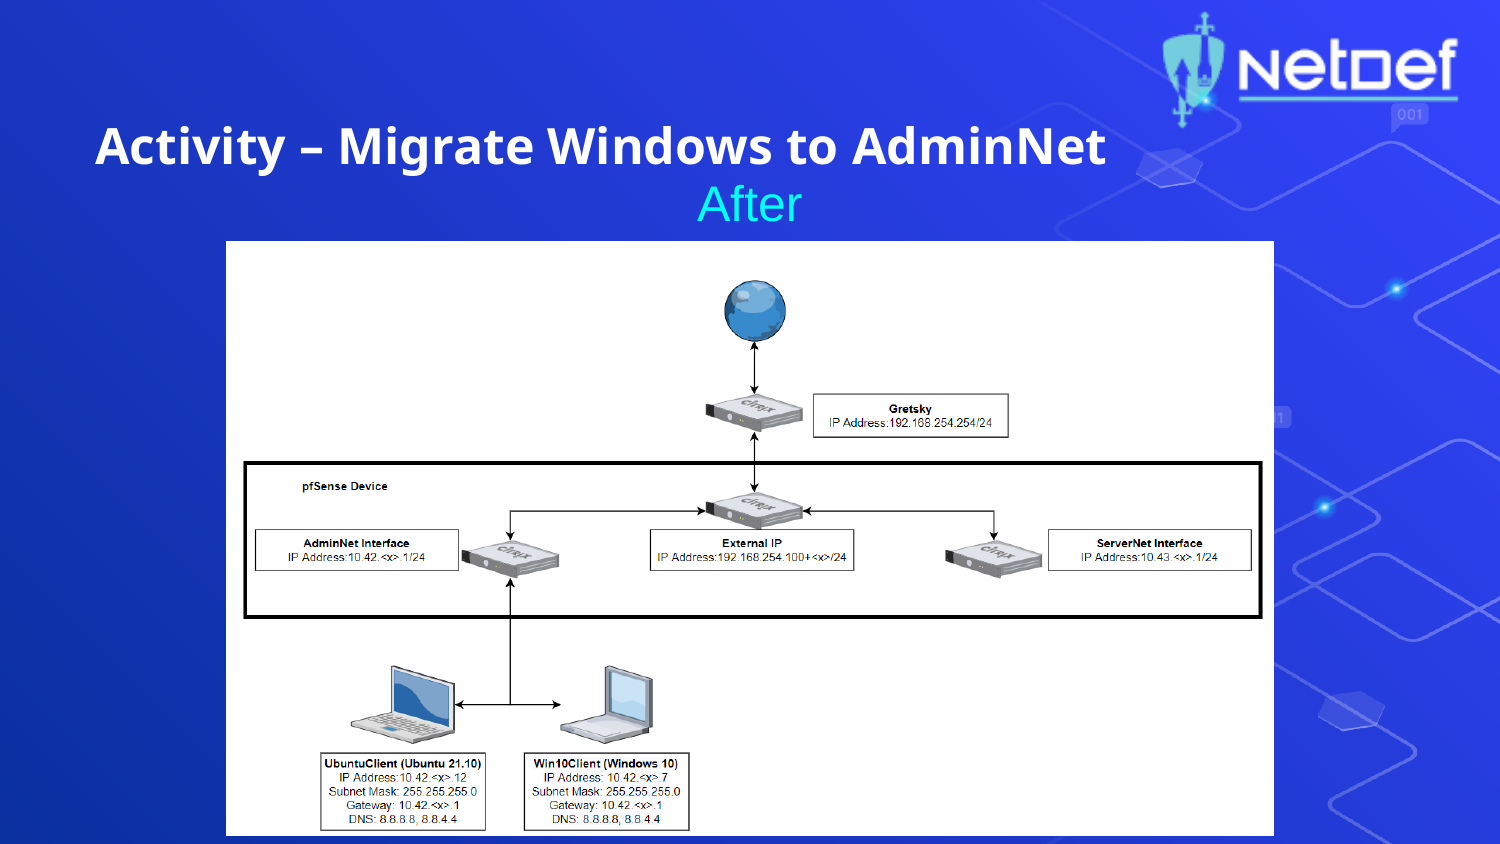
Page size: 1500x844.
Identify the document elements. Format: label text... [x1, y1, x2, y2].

title Activity – Migrate Windows to AdminNet [95, 33, 1459, 175]
list After [126, 162, 1374, 682]
picture [0, 0, 1500, 844]
